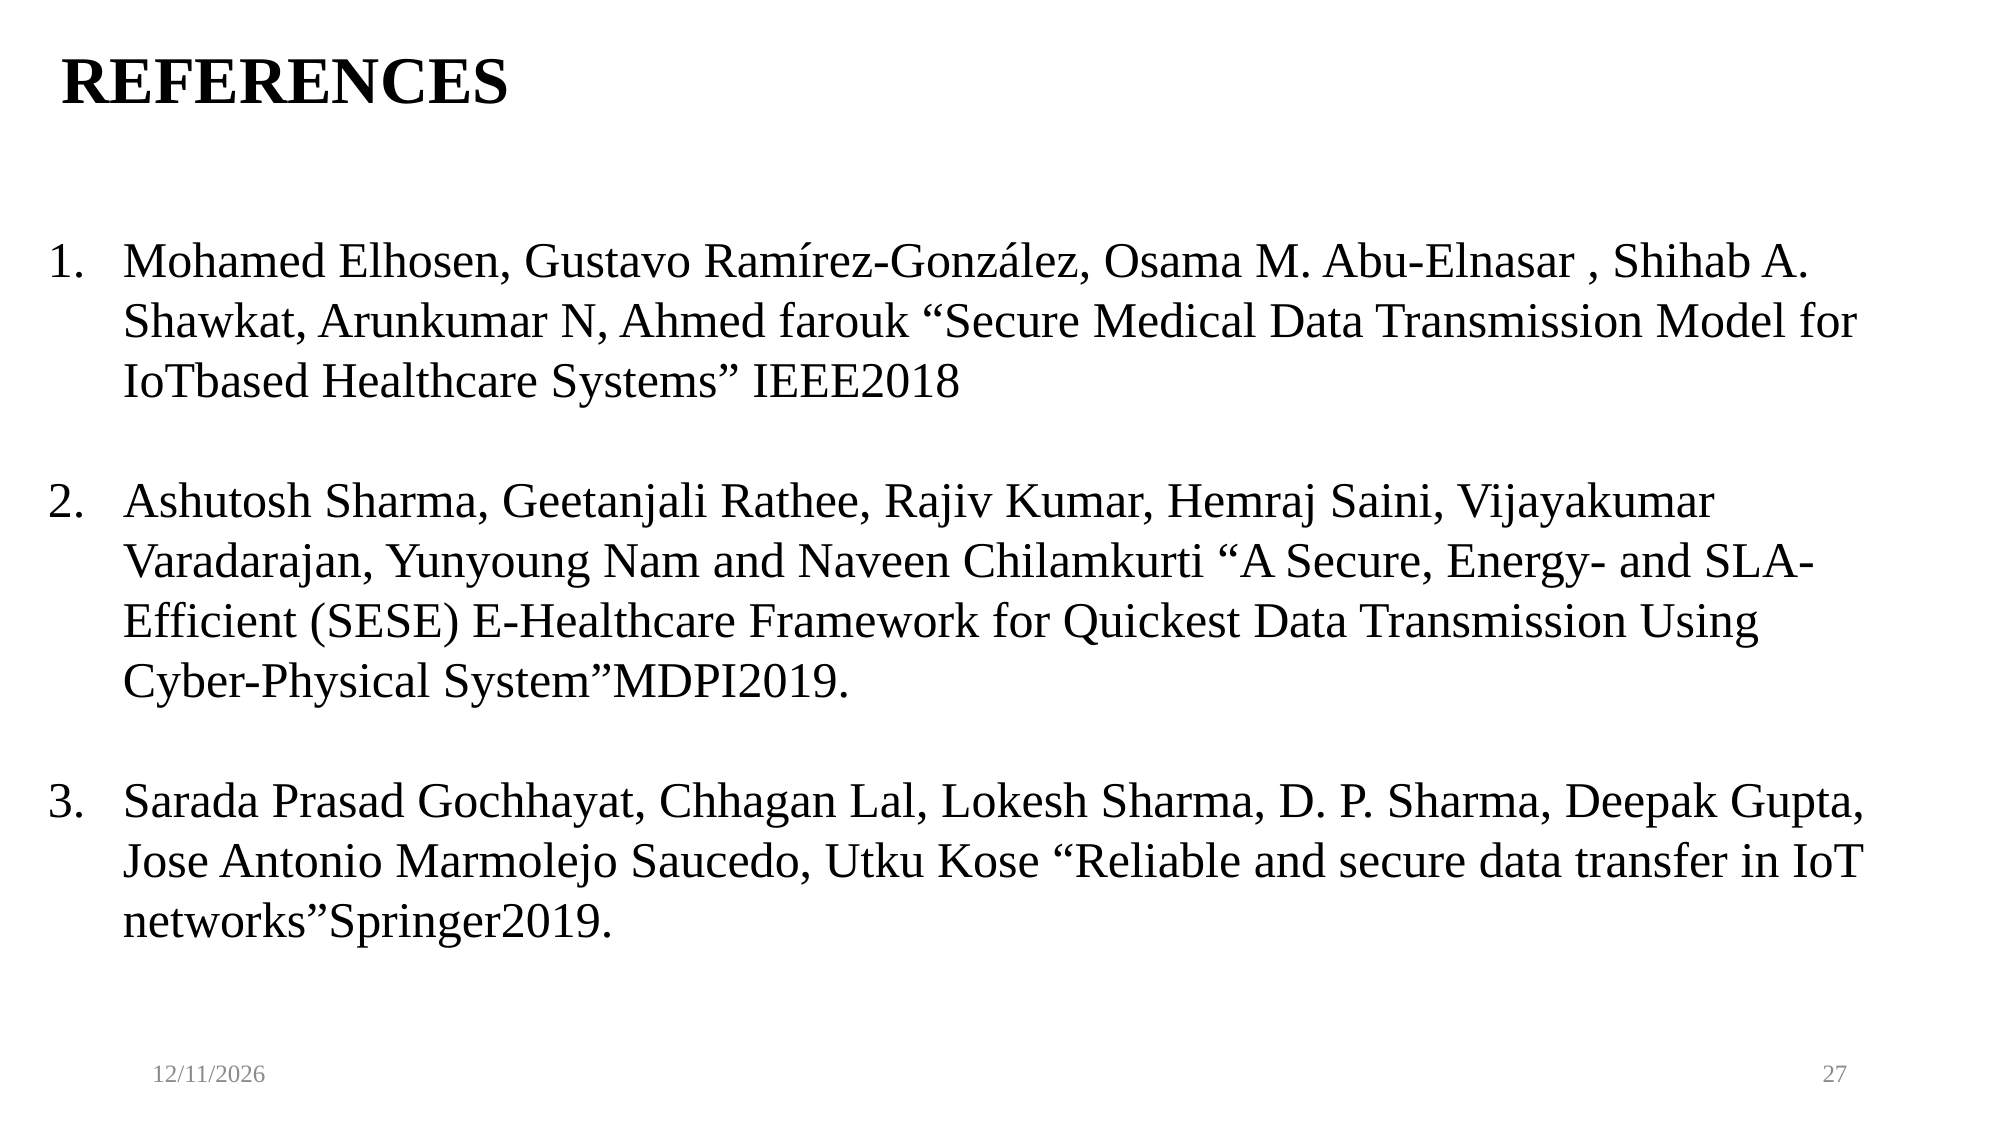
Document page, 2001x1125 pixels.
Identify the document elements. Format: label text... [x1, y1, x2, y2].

text_box [84, 376, 1829, 482]
text_box REFERENCES [46, 29, 1143, 125]
text_box Mohamed Elhosen, Gustavo Ramírez-González, Osama M. Abu-Elnasar , Shihab A. Shawkat, Arunkumar N, Ahmed farouk “Secure Medical Data Transmission Model for IoTbased Healthcare Systems” IEEE2018 Ashutosh Sharma, Geetanjali Rathee, Rajiv Kumar, Hemraj Saini, Vijayakumar Varadarajan, Yunyoung Nam and Naveen Chilamkurti “A Secure, Energy- and SLA-Efficient (SESE) E-Healthcare Framework for Quickest Data Transmission Using Cyber-Physical System”MDPI2019. Sarada Prasad Gochhayat, Chhagan Lal, Lokesh Sharma, D. P. Sharma, Deepak Gupta, Jose Antonio Marmolejo Saucedo, Utku Kose “Reliable and secure data transfer in IoT networks”Springer2019. [33, 219, 1912, 1125]
